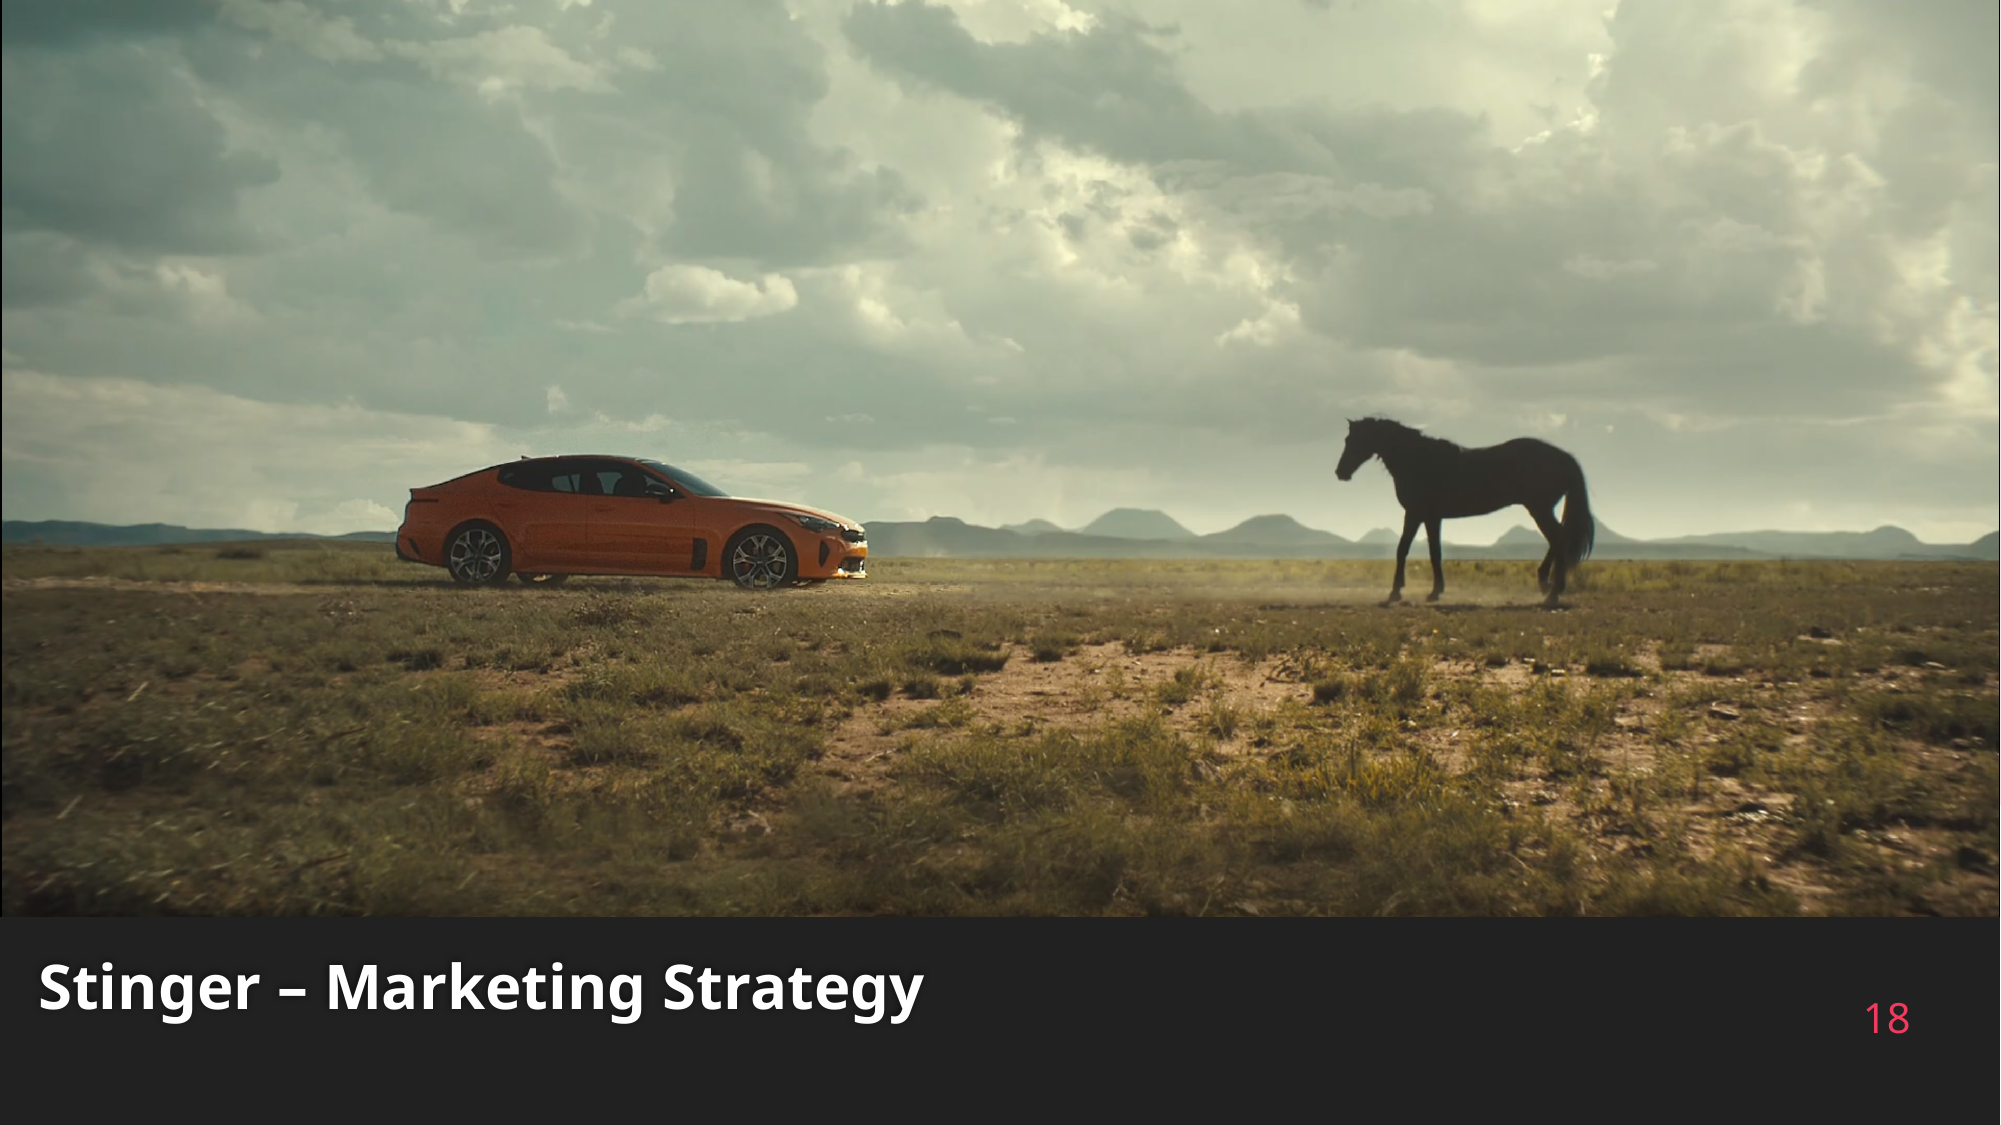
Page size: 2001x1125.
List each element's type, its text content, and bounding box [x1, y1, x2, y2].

picture [0, 0, 2000, 917]
title Stinger – Marketing Strategy [23, 917, 1096, 1031]
slide_number 18 [1751, 970, 1926, 1051]
